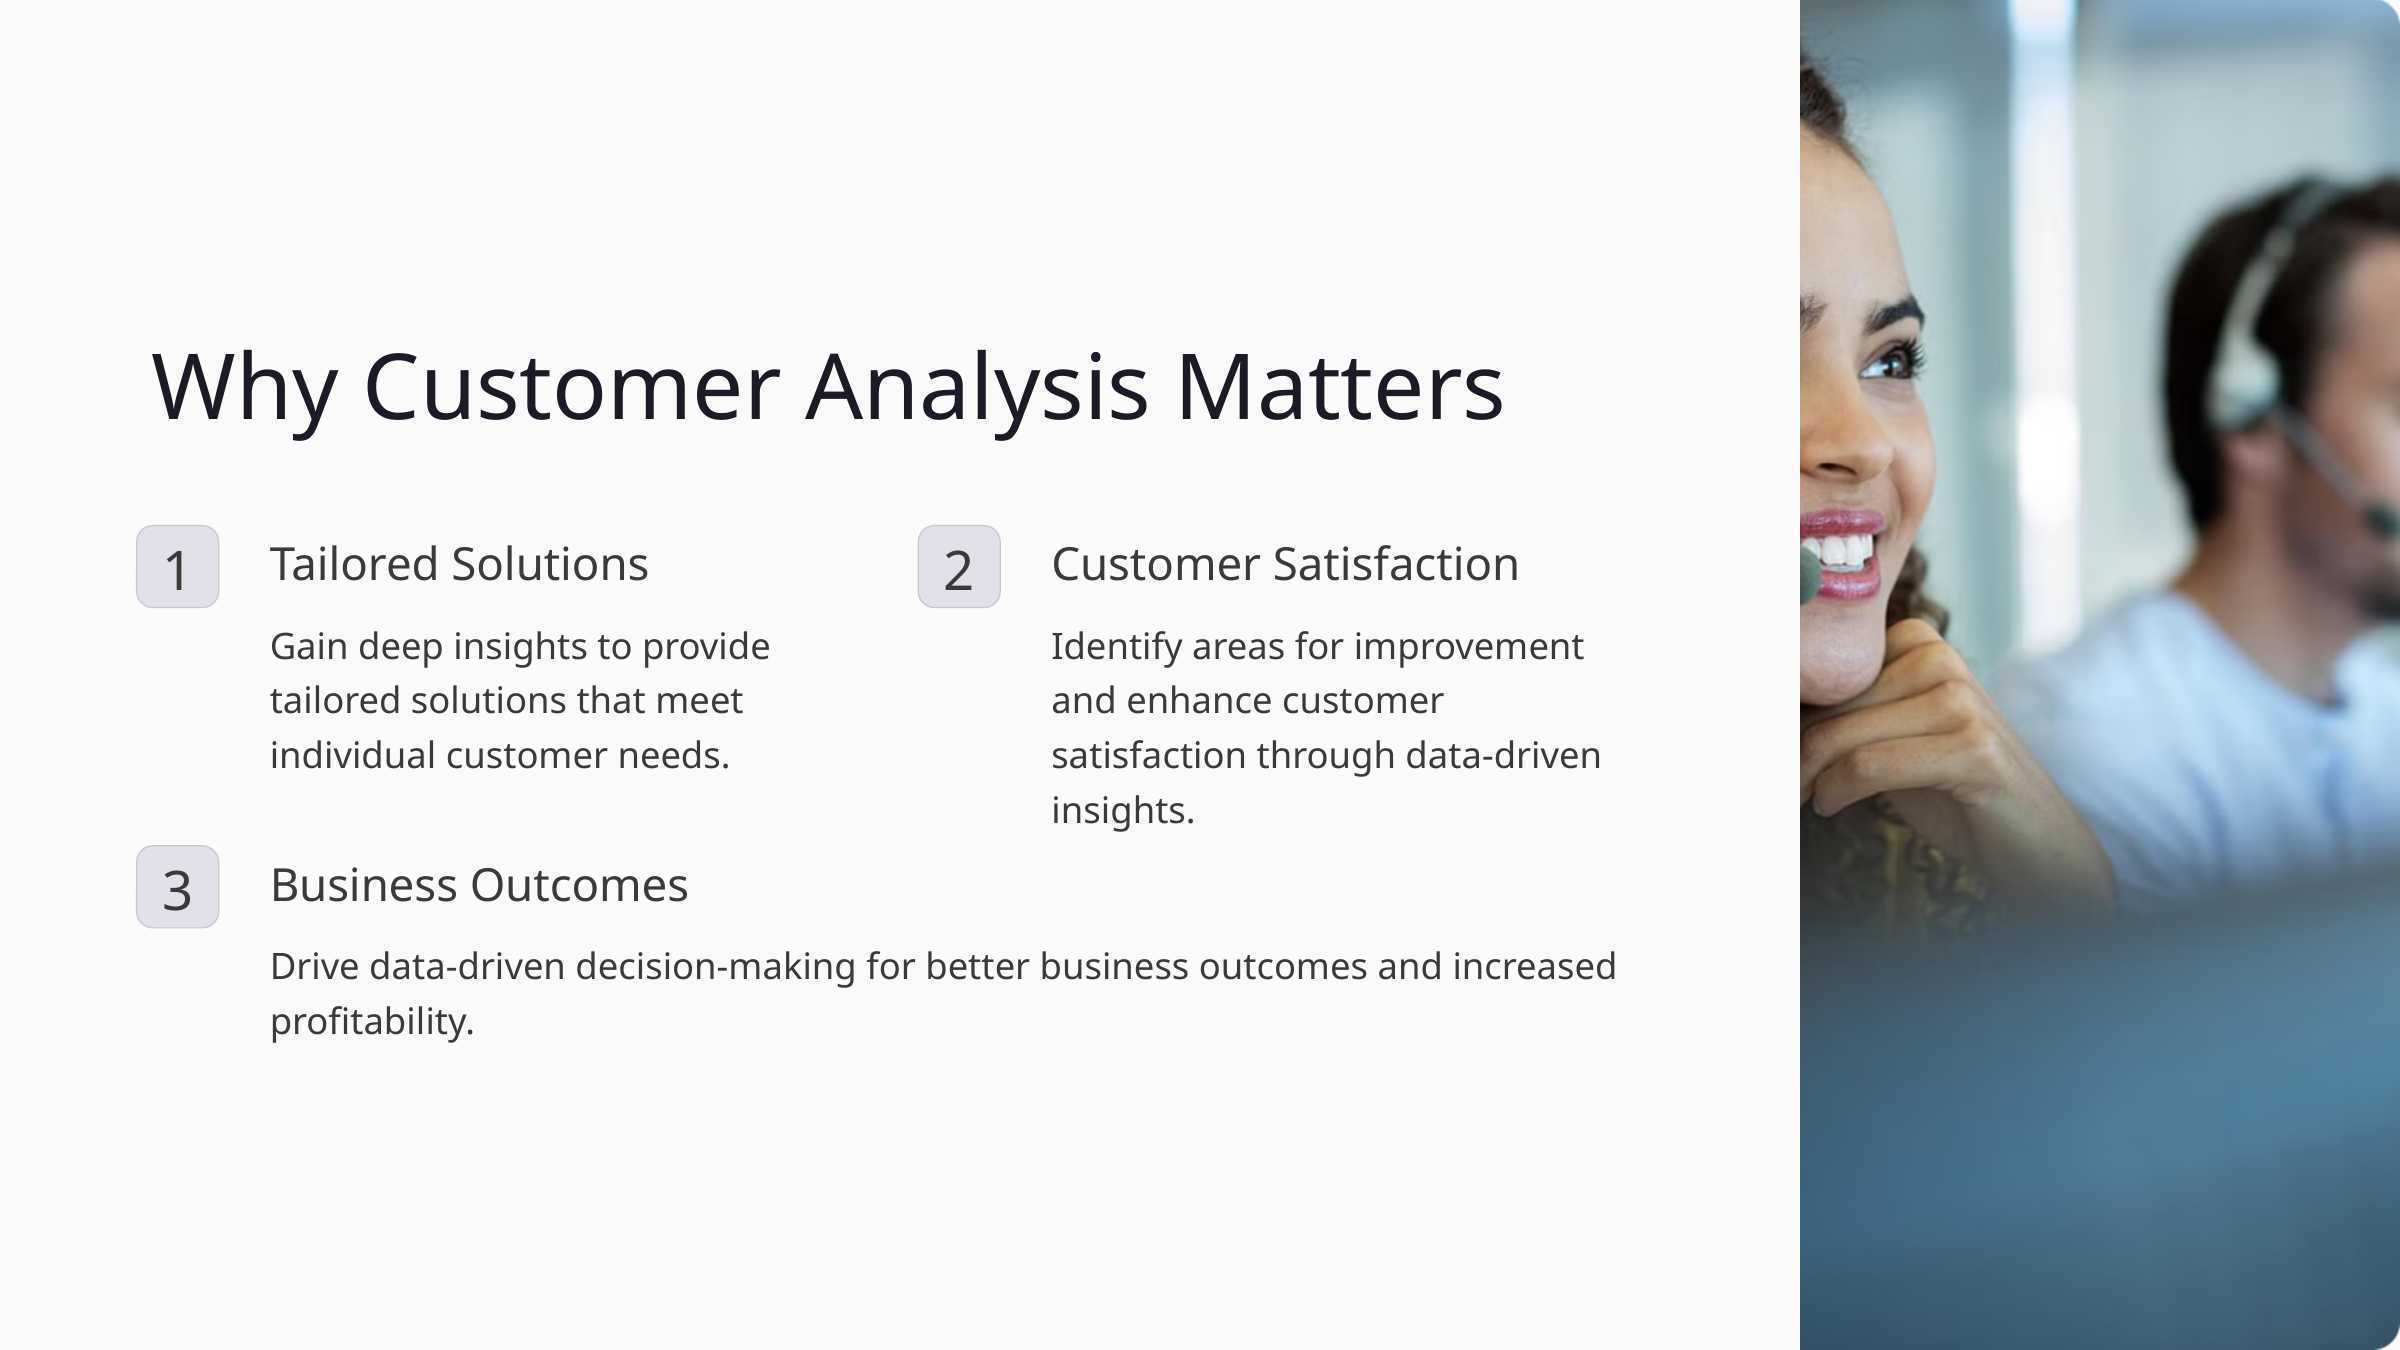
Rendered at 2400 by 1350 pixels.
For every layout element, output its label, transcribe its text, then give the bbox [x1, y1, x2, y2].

text_box Identify areas for improvement and enhance customer satisfaction through data-driven insights. [1036, 604, 1664, 769]
text_box [0, 0, 1799, 1350]
text_box Customer Satisfaction [1036, 525, 1498, 583]
picture [1799, 0, 2400, 1350]
text_box [136, 845, 219, 928]
text_box Tailored Solutions [255, 525, 711, 583]
text_box 2 [945, 539, 974, 594]
text_box Why Customer Analysis Matters [136, 316, 1472, 430]
text_box 1 [165, 539, 190, 594]
text_box [918, 525, 1001, 608]
text_box Business Outcomes [255, 845, 711, 903]
text_box [136, 525, 219, 608]
text_box 3 [163, 859, 193, 915]
text_box Drive data-driven decision-making for better business outcomes and increased profitability. [255, 924, 1664, 1034]
text_box Gain deep insights to provide tailored solutions that meet individual customer needs. [255, 604, 882, 769]
